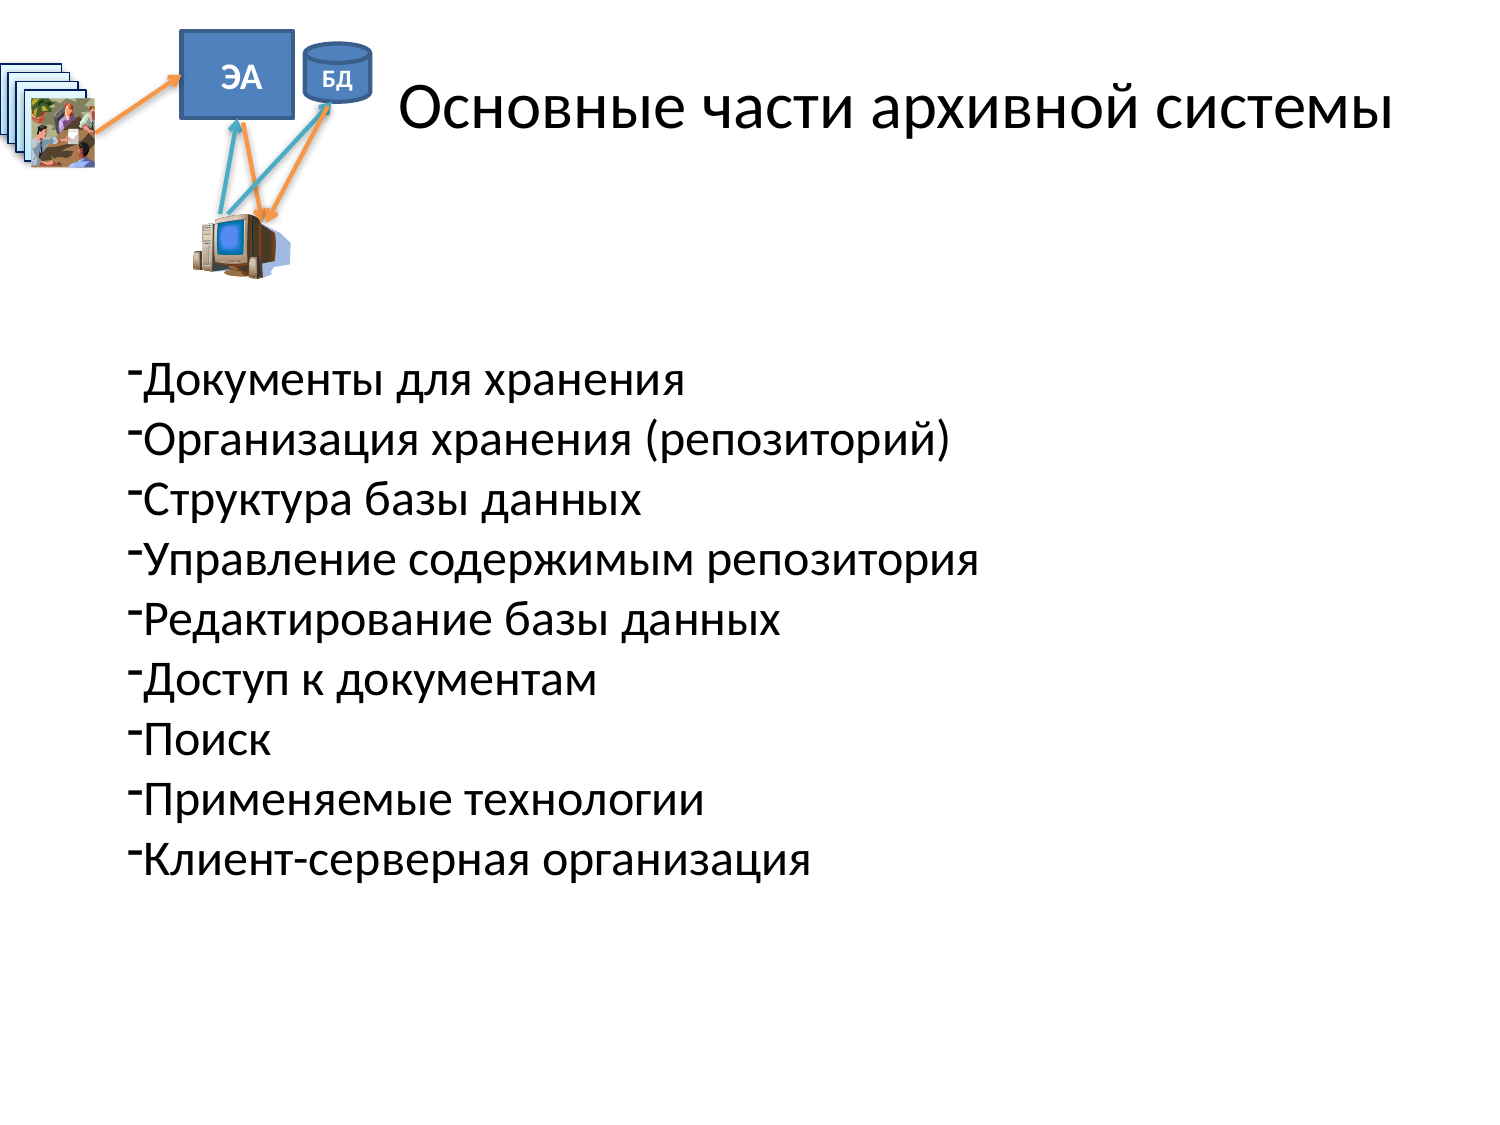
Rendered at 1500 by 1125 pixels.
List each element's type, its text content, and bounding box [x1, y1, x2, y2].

text_box Документы для хранения Организация хранения (репозиторий) Структура базы данных Управление содержимым репозитория Редактирование базы данных Доступ к документам Поиск Применяемые технологии Клиент-серверная организация [112, 338, 1424, 893]
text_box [0, 30, 371, 280]
text_box Основные части архивной системы [374, 54, 1435, 150]
